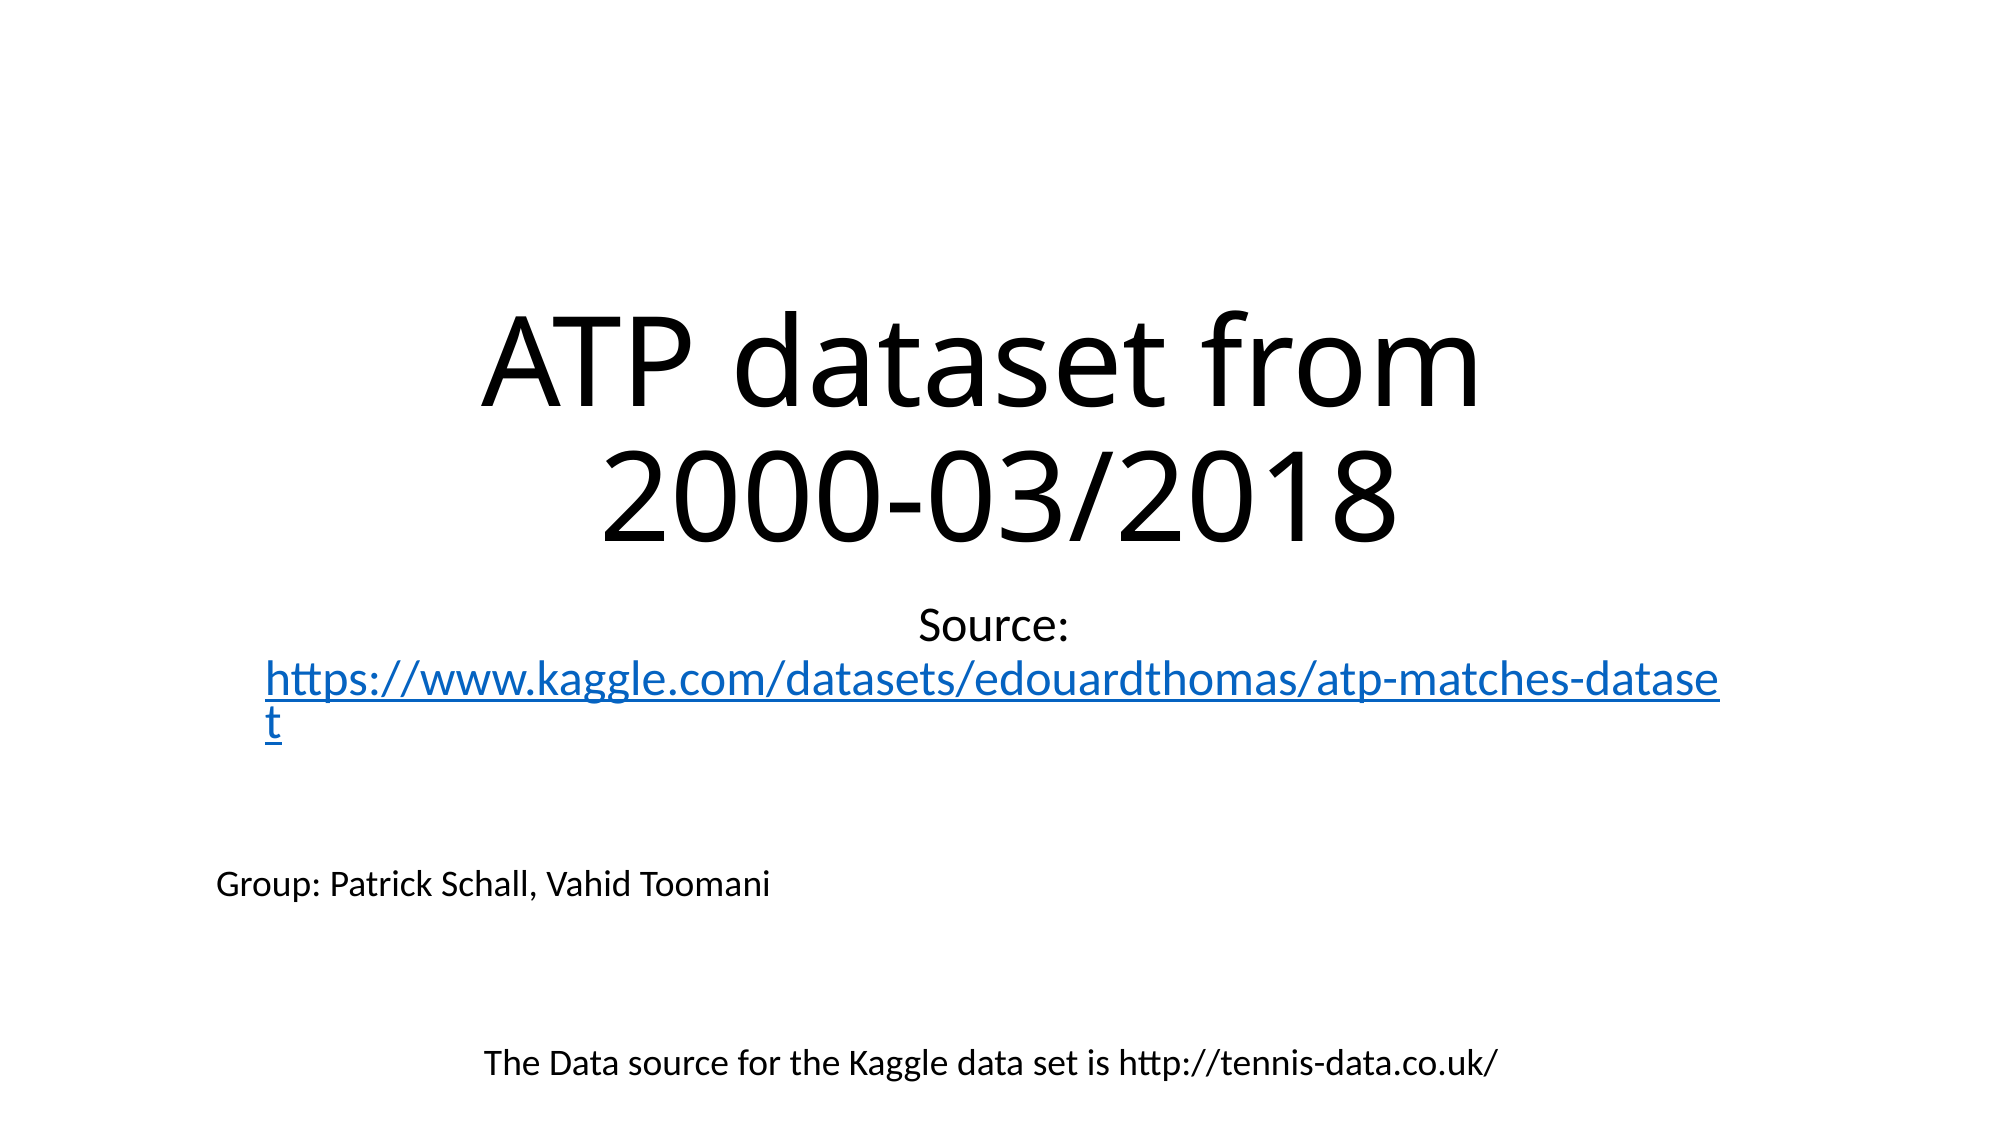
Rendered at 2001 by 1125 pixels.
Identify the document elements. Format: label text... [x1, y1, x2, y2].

subtitle Source: https://www.kaggle.com/datasets/edouardthomas/atp-matches-dataset [249, 590, 1750, 863]
text_box The Data source for the Kaggle data set is http://tennis-data.co.uk/ [469, 1030, 1892, 1091]
title ATP dataset from 2000-03/2018 [249, 184, 1750, 576]
text_box Group: Patrick Schall, Vahid Toomani [201, 852, 1484, 912]
